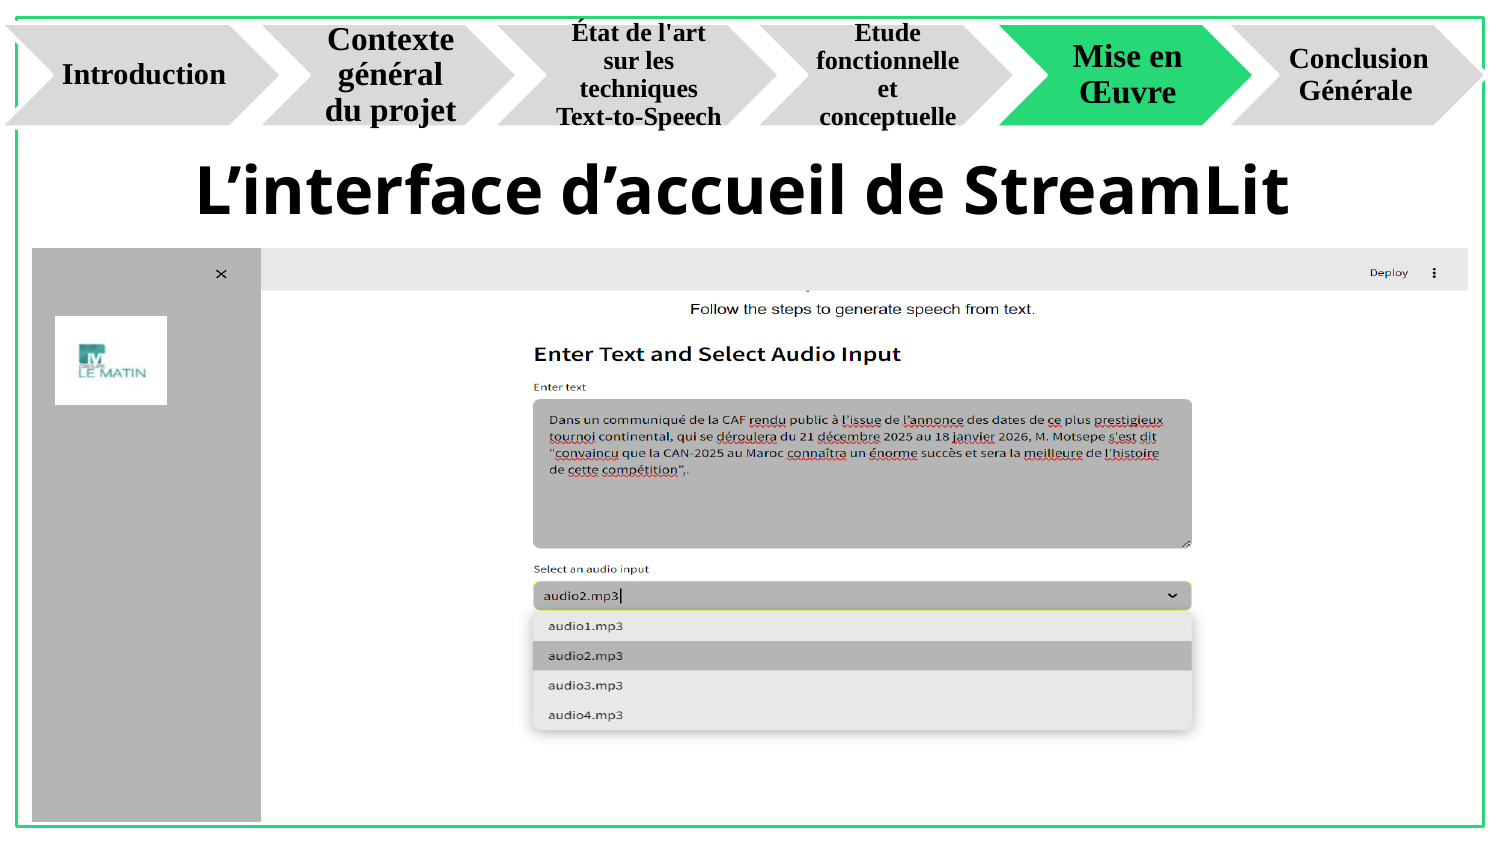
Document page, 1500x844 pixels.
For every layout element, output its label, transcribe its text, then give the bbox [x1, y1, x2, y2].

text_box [0, 0, 1488, 172]
title L’interface d’accueil de StreamLit [111, 179, 1375, 247]
picture [31, 248, 1469, 823]
